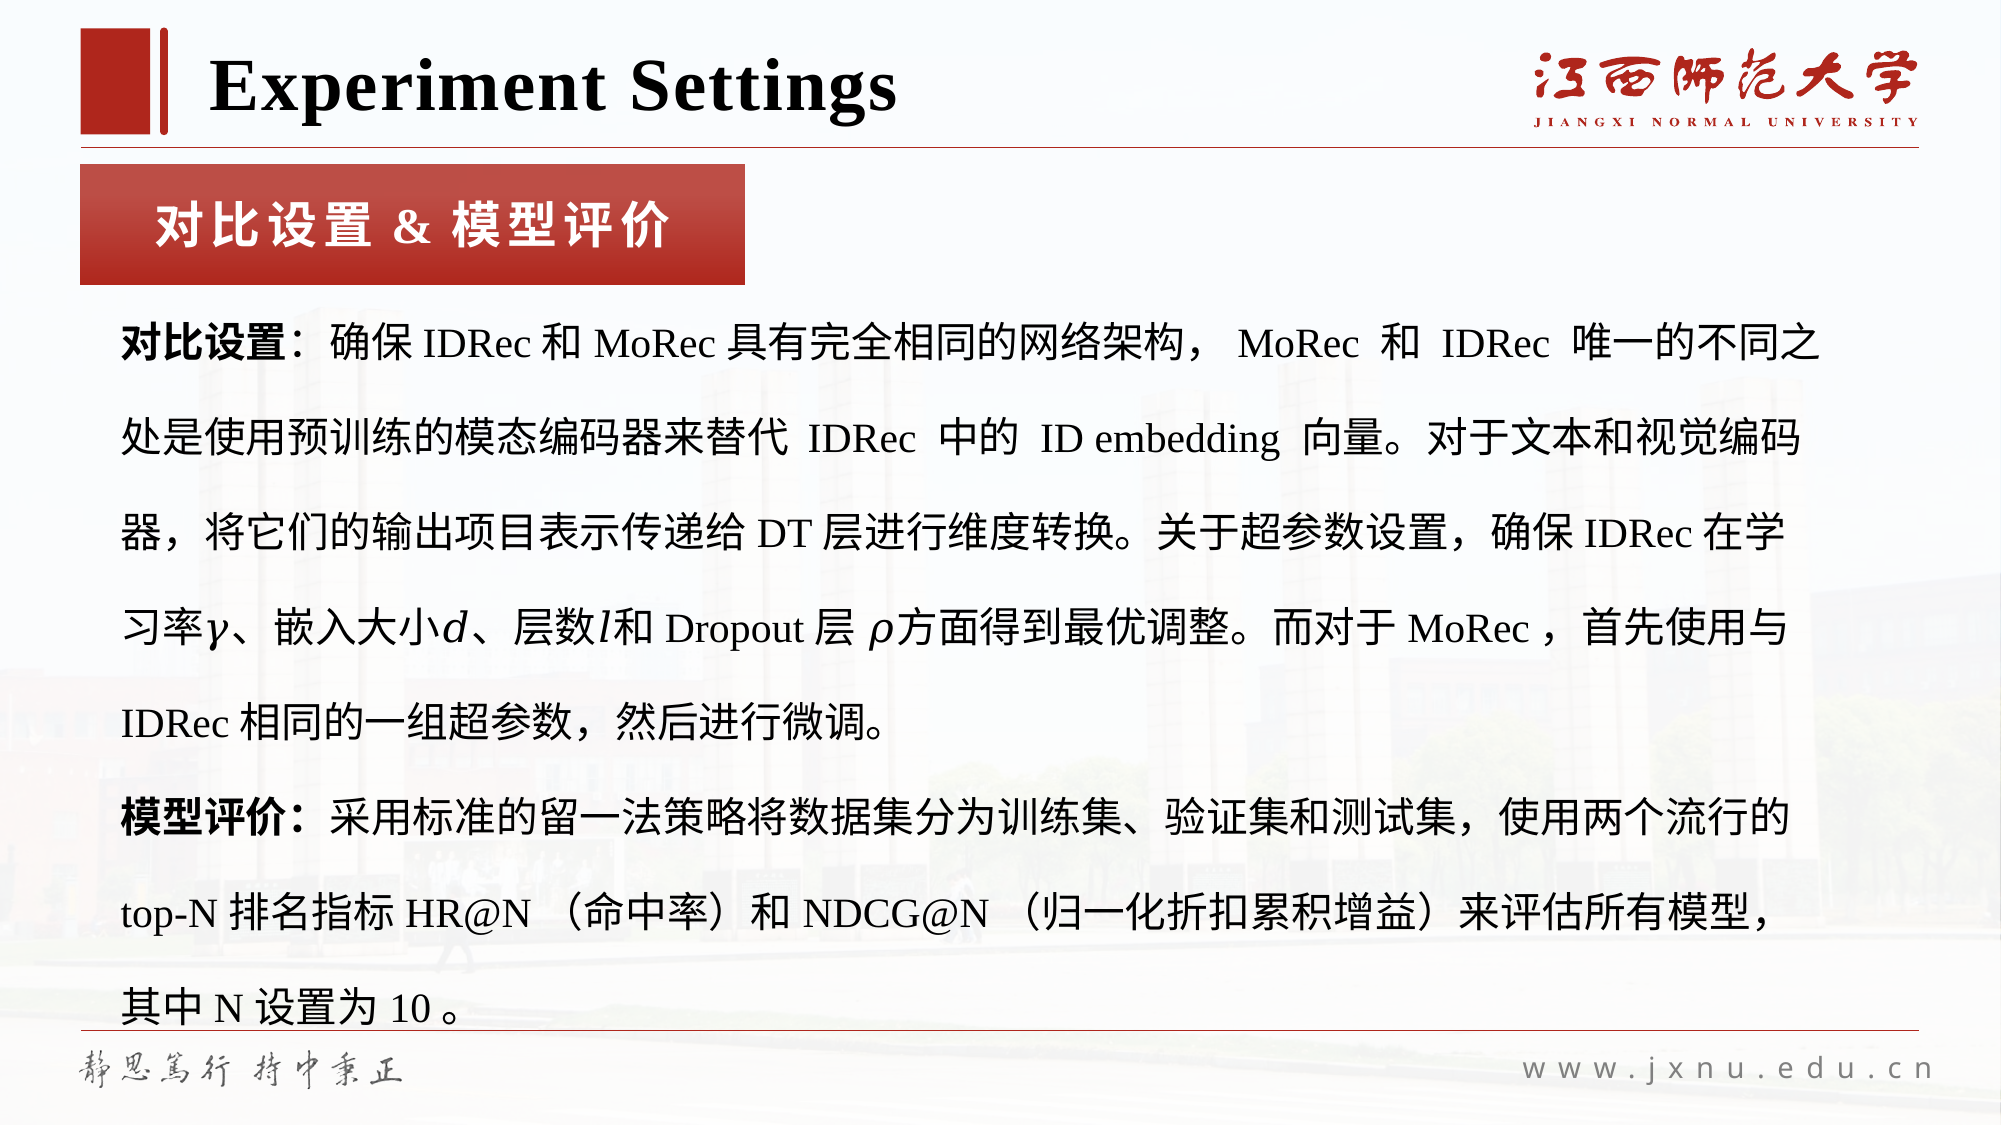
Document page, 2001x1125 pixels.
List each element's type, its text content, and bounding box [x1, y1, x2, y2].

text_box [80, 163, 745, 285]
text_box 对比设置：确保IDRec和MoRec具有完全相同的网络架构，MoRec 和 IDRec 唯一的不同之处是使用预训练的模态编码器来替代 IDRec 中的 ID embedding 向量。对于文本和视觉编码器，将它们的输出项目表示传递给DT层进行维度转换。关于超参数设置，确保IDRec在学习率𝛾、嵌入大小𝑑、层数𝑙和Dropout层 𝜌方面得到最优调整。而对于MoRec，首先使用与IDRec相同的一组超参数，然后进行微调。 模型评价：采用标准的留一法策略将数据集分为训练集、验证集和测试集，使用两个流行的top-N排名指标HR@N（命中率）和NDCG@N（归一化折扣累积增益）来评估所有模型，其中N设置为10。 [105, 263, 1838, 1026]
text_box 对比设置&模型评价 [118, 185, 706, 252]
picture [56, 1031, 422, 1093]
text_box Experiment Settings [194, 38, 1439, 139]
